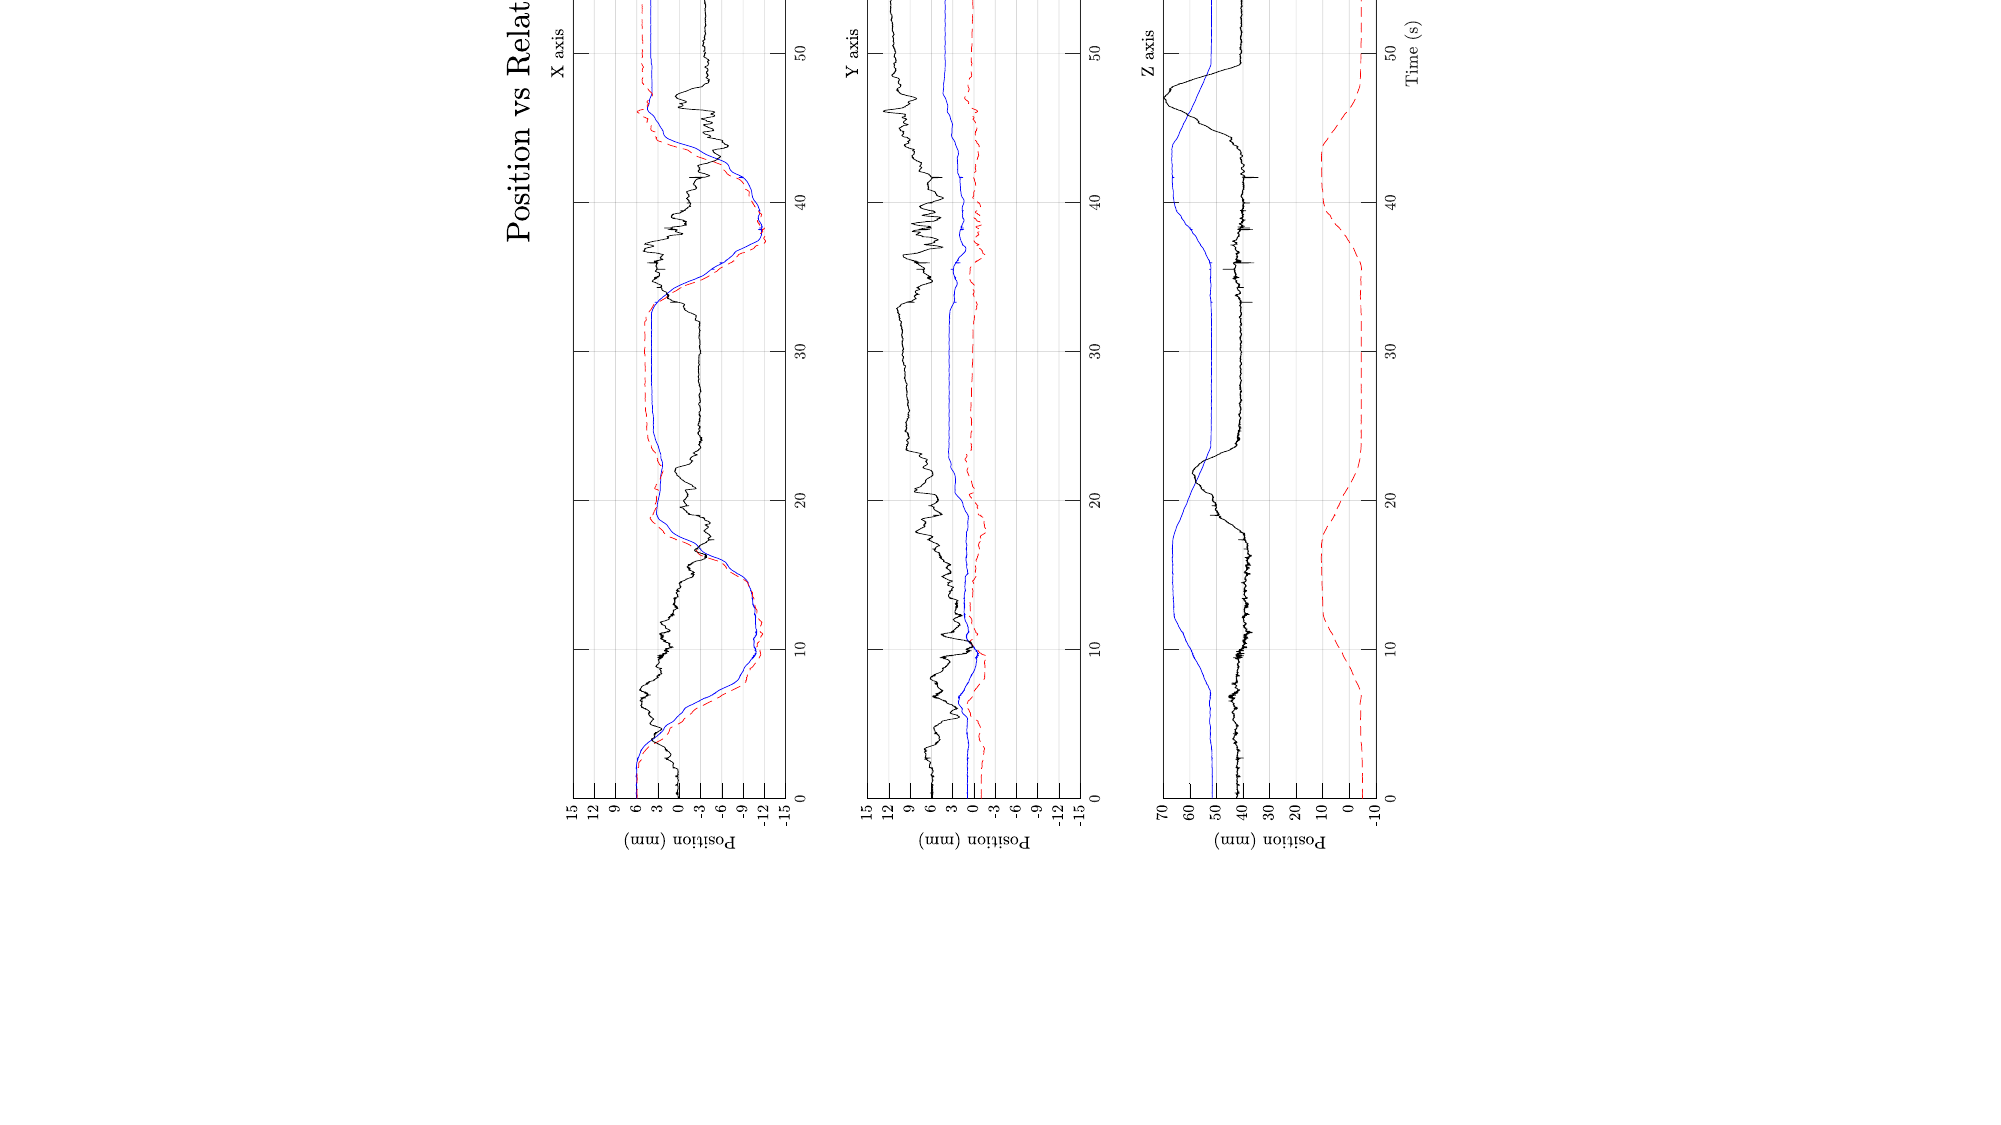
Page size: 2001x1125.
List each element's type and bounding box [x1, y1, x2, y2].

picture [16, 0, 1939, 594]
